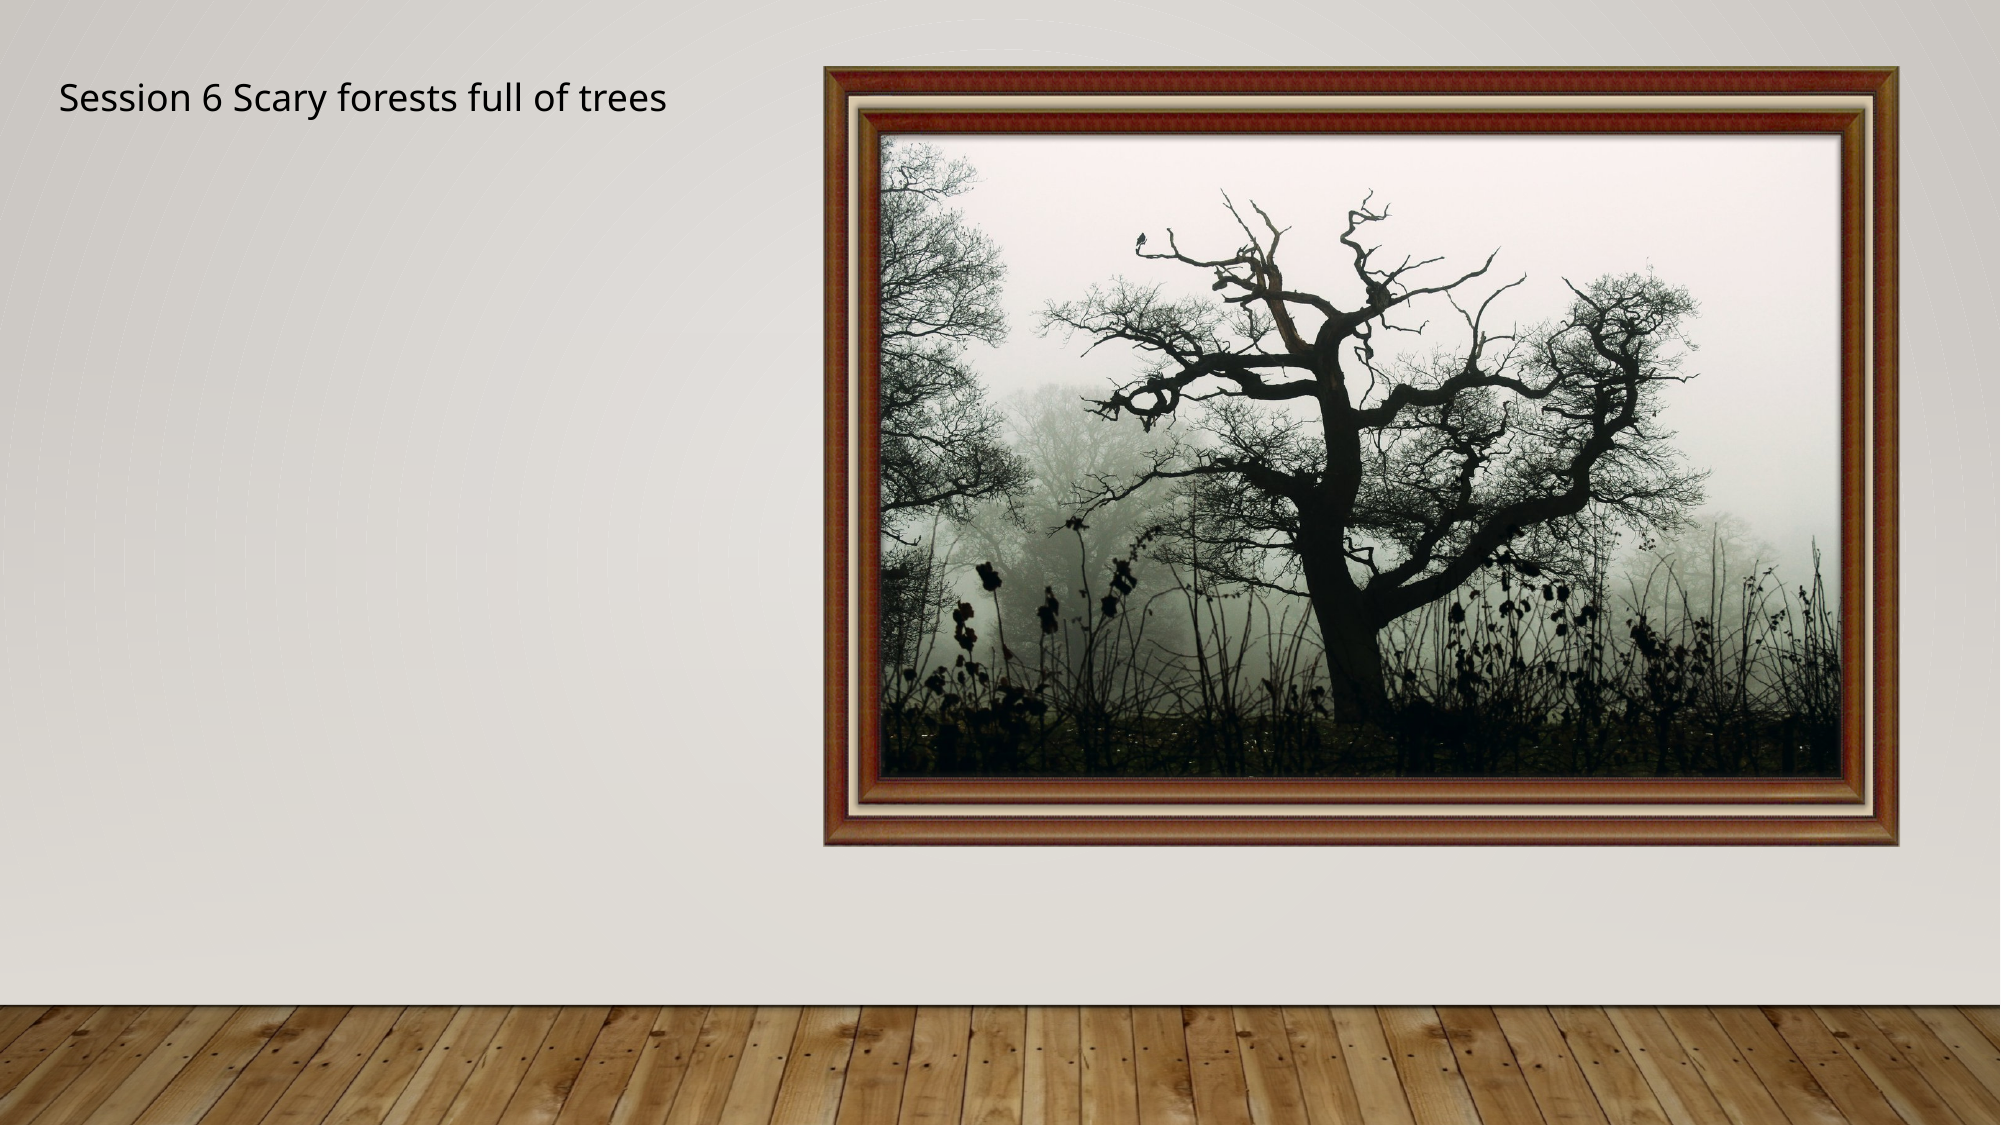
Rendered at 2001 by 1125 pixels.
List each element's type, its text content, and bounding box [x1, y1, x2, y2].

picture [0, 1005, 2000, 1125]
picture [822, 66, 1901, 847]
text_box Session 6 Scary forests full of trees [43, 66, 683, 127]
